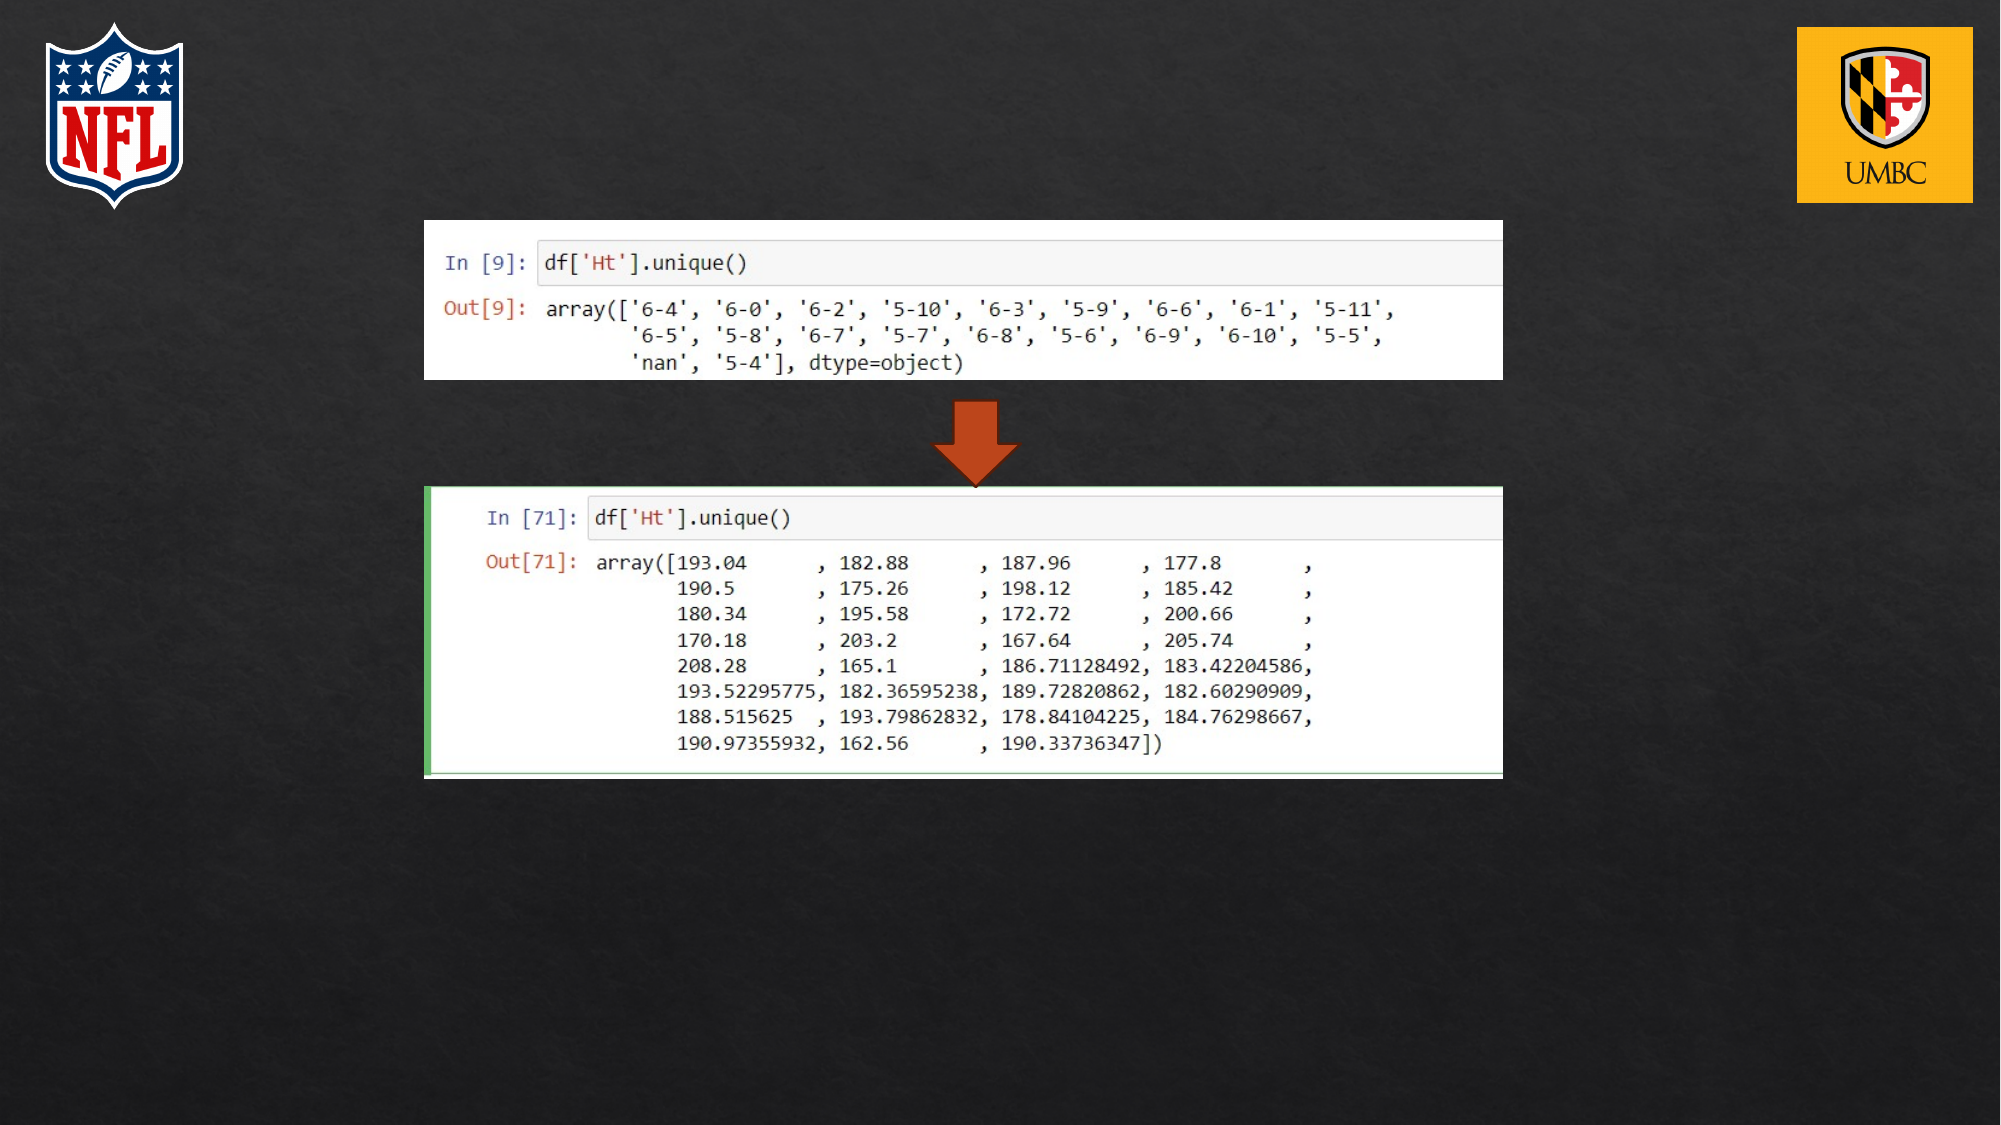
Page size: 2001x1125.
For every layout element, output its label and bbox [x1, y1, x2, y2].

picture [16, 16, 213, 214]
picture [1796, 27, 1973, 204]
picture [424, 486, 1504, 779]
picture [424, 220, 1504, 381]
text_box [929, 398, 1023, 482]
